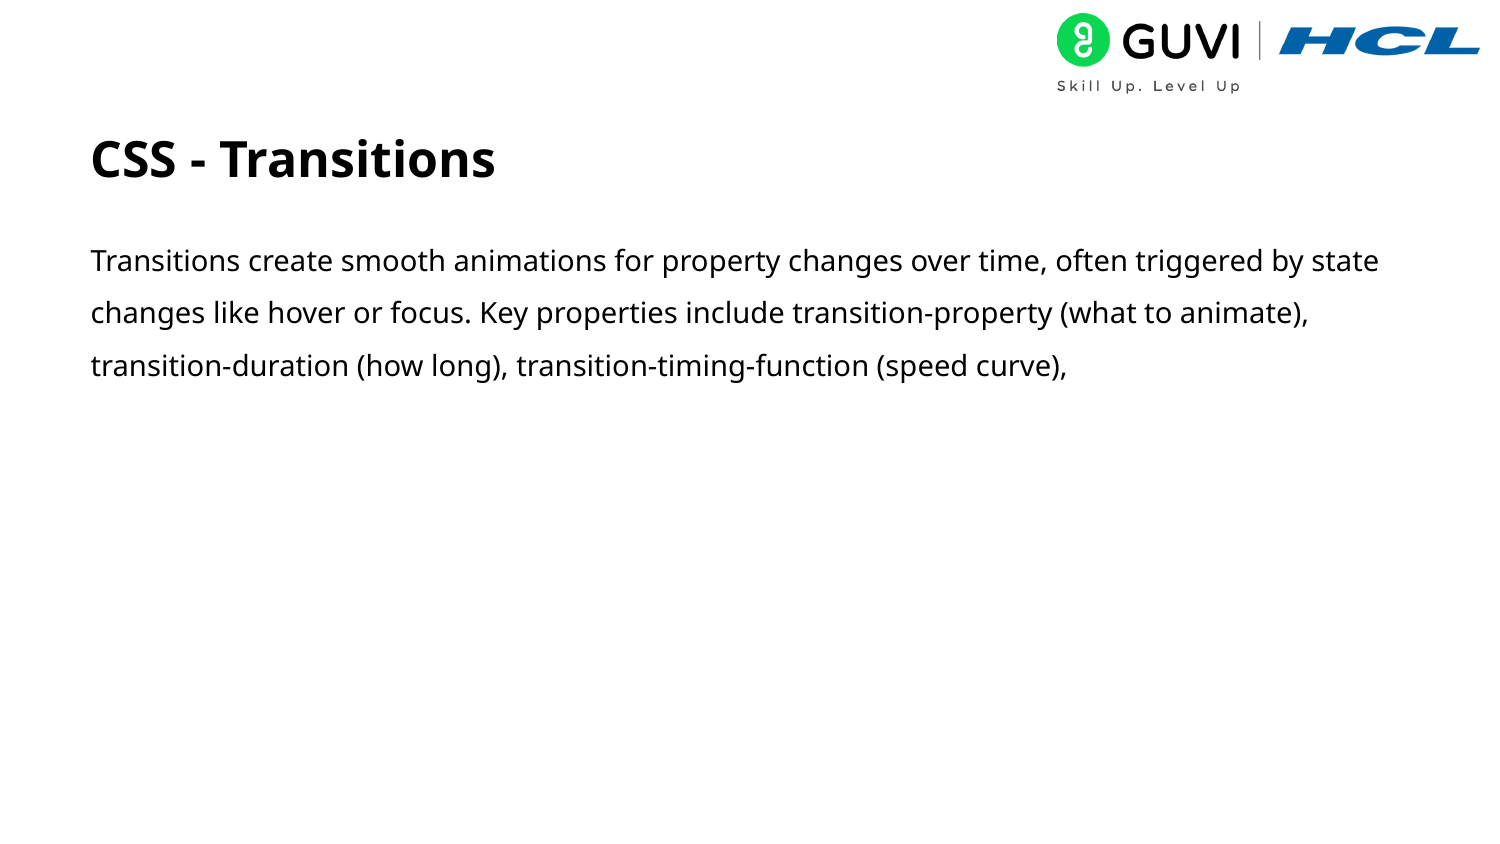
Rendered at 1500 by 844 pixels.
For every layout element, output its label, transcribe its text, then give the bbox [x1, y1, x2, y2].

picture [1057, 13, 1480, 102]
text_box Transitions create smooth animations for property changes over time, often triggered by state changes like hover or focus. Key properties include transition-property (what to animate), transition-duration (how long), transition-timing-function (speed curve), [75, 209, 1425, 397]
title CSS - Transitions [75, 112, 1424, 209]
